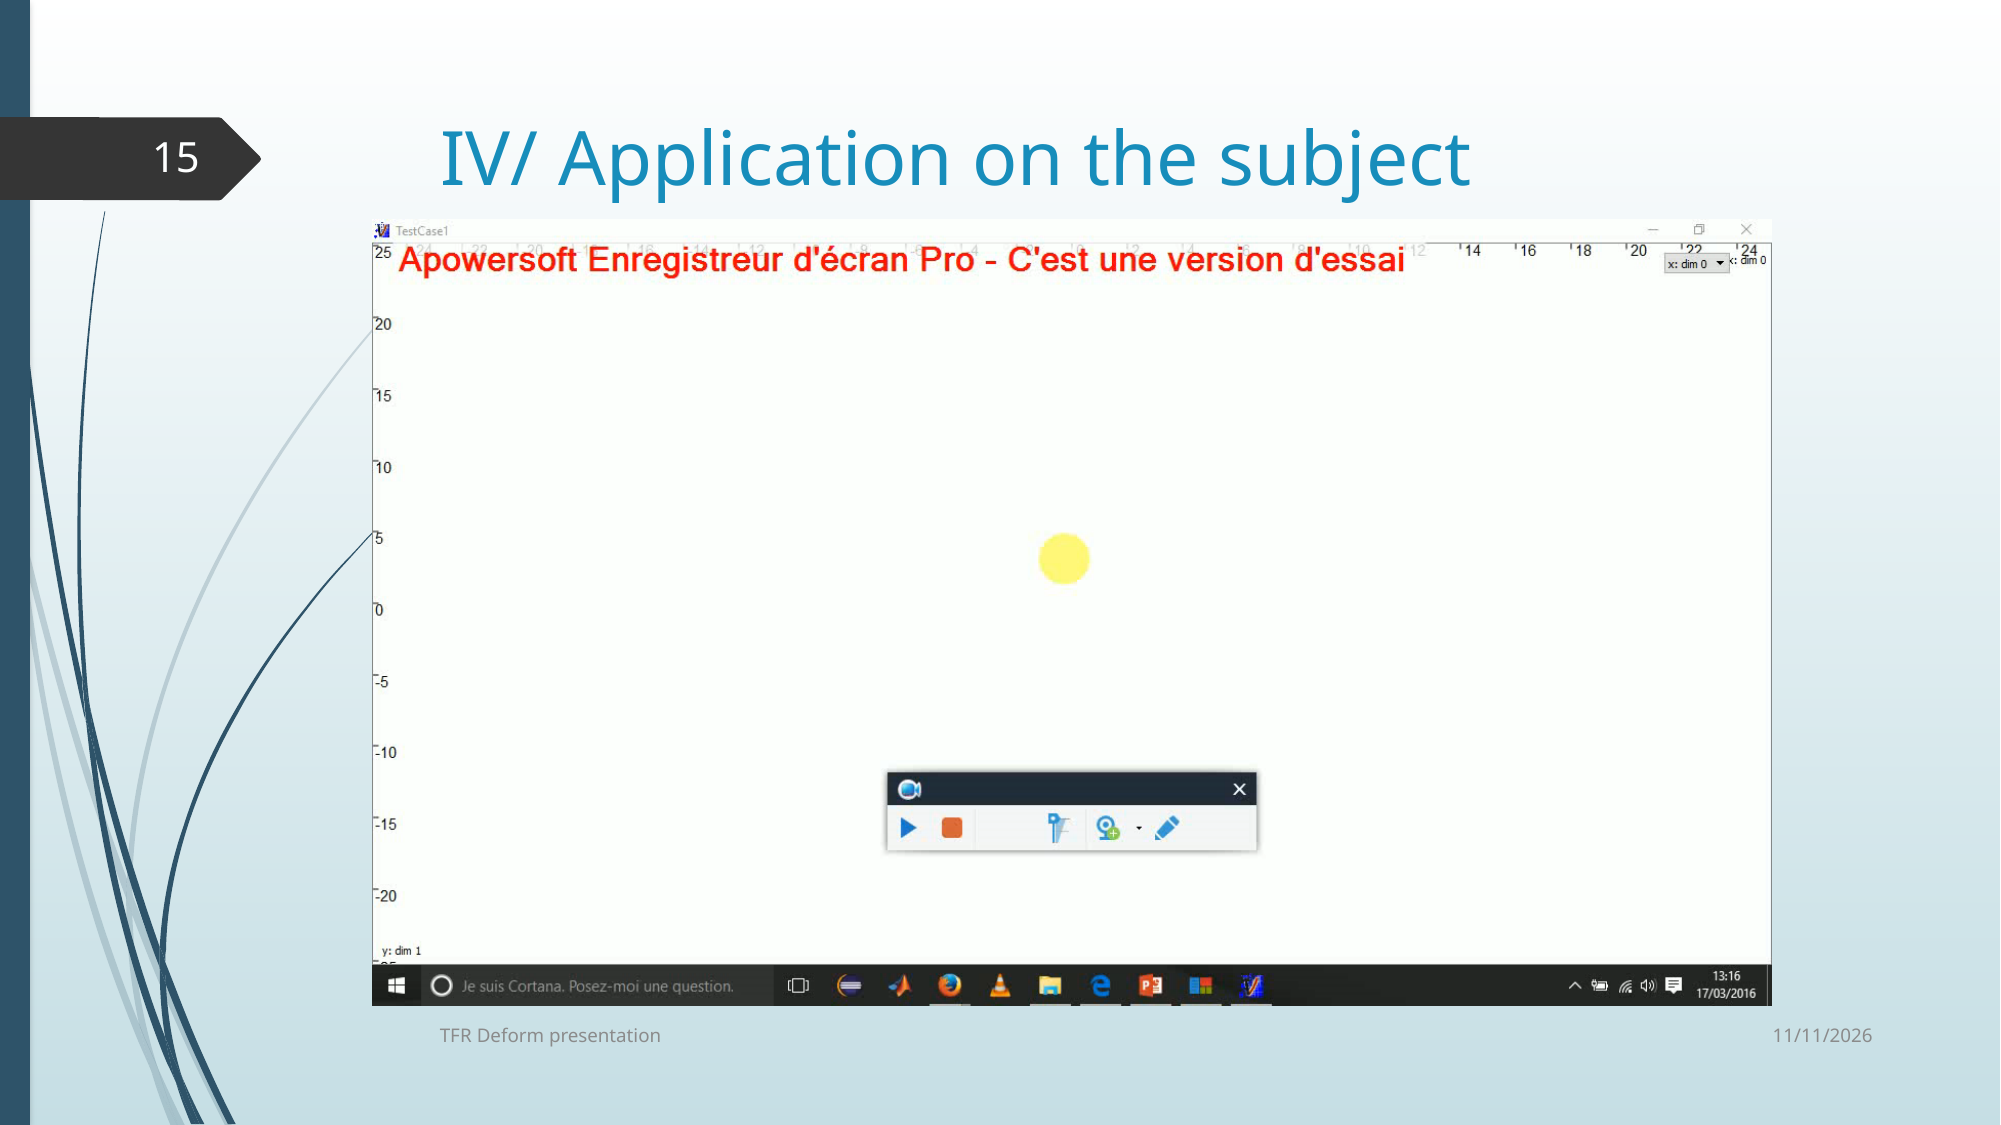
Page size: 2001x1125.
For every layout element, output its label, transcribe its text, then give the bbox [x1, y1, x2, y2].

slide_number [1699, 1005, 1888, 1067]
footer TFR Deform presentation [424, 1015, 1675, 1067]
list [371, 218, 1773, 1007]
title IV/ Application on the subject [425, 102, 1888, 313]
slide_number 15 [87, 129, 216, 190]
